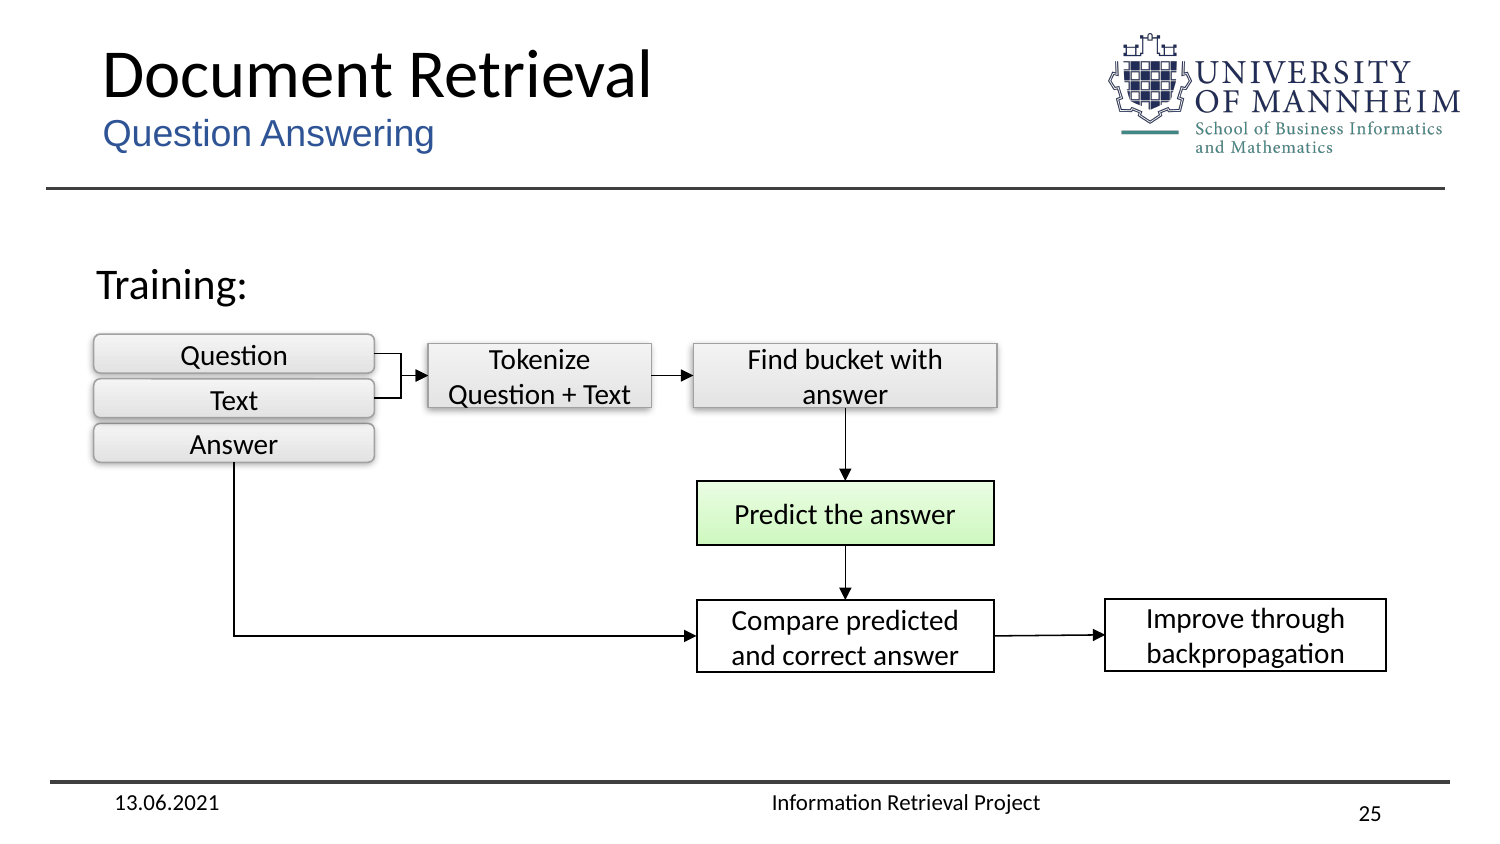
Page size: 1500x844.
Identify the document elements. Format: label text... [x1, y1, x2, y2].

text_box Find bucket with answer [693, 343, 998, 408]
text_box Improve through backpropagation [1105, 598, 1386, 671]
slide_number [103, 792, 1369, 838]
text_box Document Retrieval [91, 23, 860, 118]
slide_number ‹#› [1055, 790, 1394, 835]
text_box Compare predicted and correct answer [696, 600, 995, 672]
text_box Question Answering [91, 103, 454, 160]
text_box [378, 317, 553, 781]
picture [1108, 32, 1461, 154]
text_box Question [93, 334, 373, 374]
text_box Predict the answer [696, 480, 995, 546]
text_box Training: [84, 250, 985, 314]
text_box Text [93, 378, 373, 418]
text_box Tokenize Question + Text [558, 343, 652, 408]
text_box Answer [93, 424, 373, 463]
